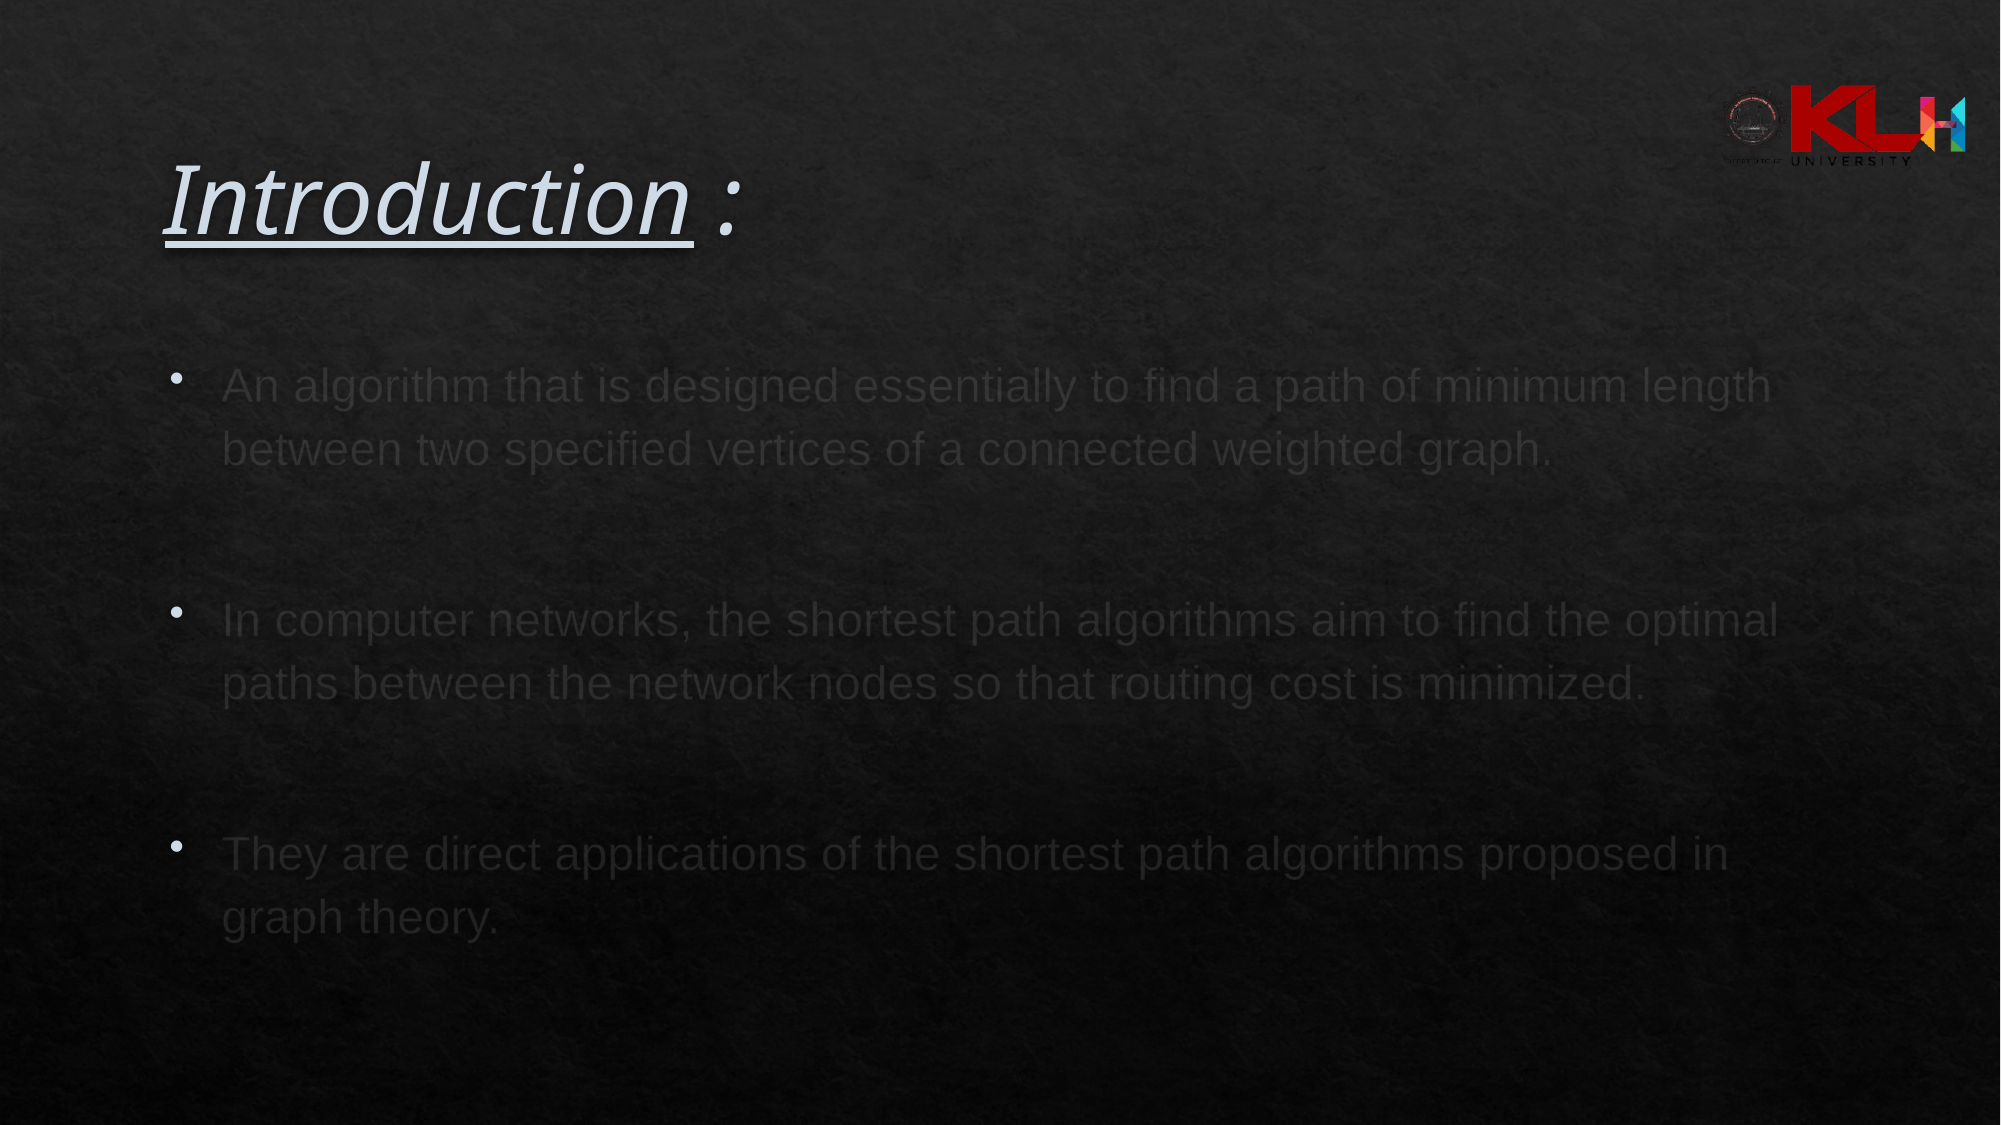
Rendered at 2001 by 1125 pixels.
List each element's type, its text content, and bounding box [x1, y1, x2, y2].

title Introduction : [149, 99, 1849, 307]
list An algorithm that is designed essentially to find a path of minimum length between two specified vertices of a connected weighted graph. In computer networks, the shortest path algorithms aim to find the optimal paths between the network nodes so that routing cost is minimized. They are direct applications of the shortest path algorithms proposed in graph theory. [149, 340, 1849, 979]
picture [1712, 9, 1973, 194]
